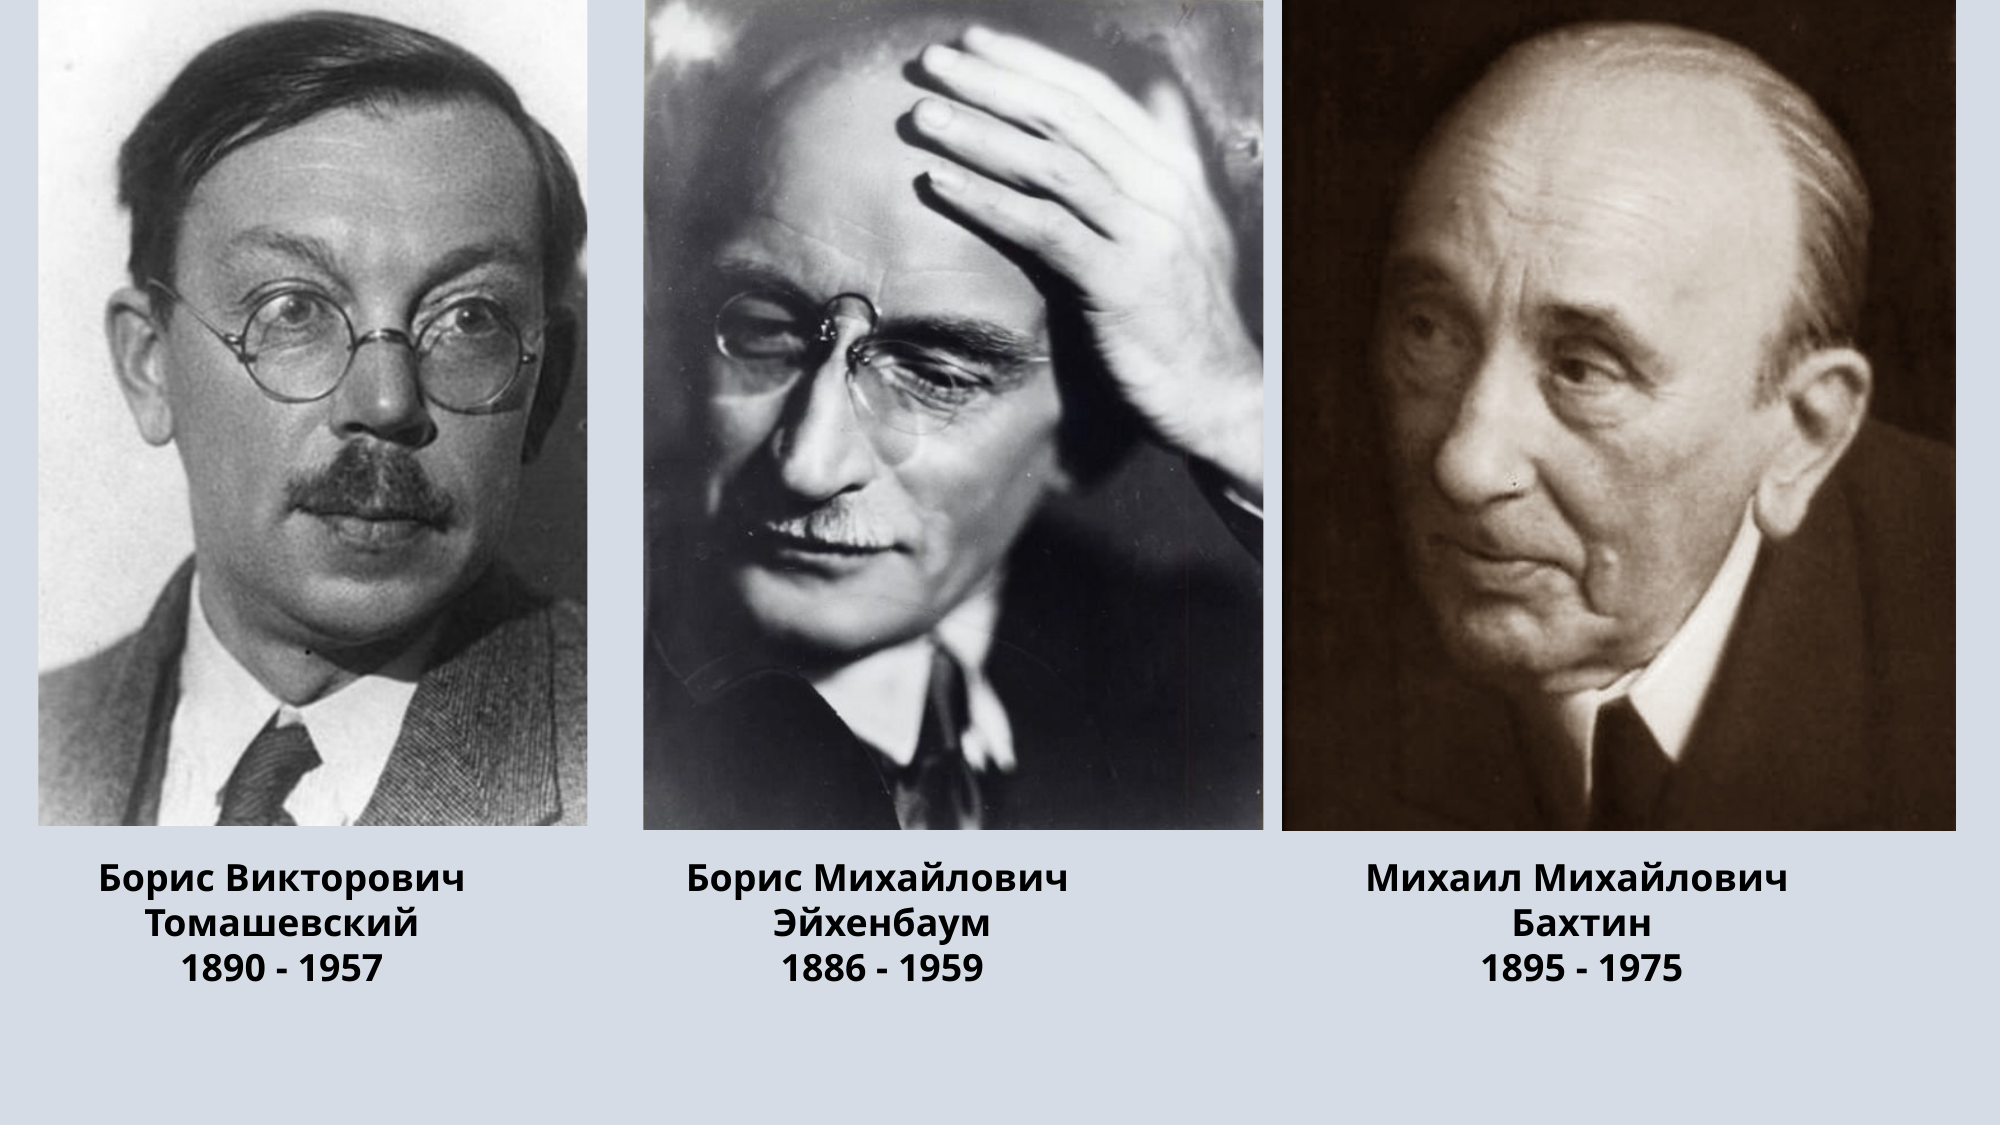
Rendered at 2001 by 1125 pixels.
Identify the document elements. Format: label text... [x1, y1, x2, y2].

text_box Борис Викторович Томашевский 1890 - 1957 [83, 846, 481, 997]
text_box Михаил Михайлович Бахтин 1895 - 1975 [1350, 846, 1814, 997]
picture [643, 0, 1264, 830]
picture [38, 0, 588, 831]
picture [1281, 0, 1956, 831]
text_box Борис Михайлович Эйхенбаум 1886 - 1959 [671, 846, 1094, 997]
